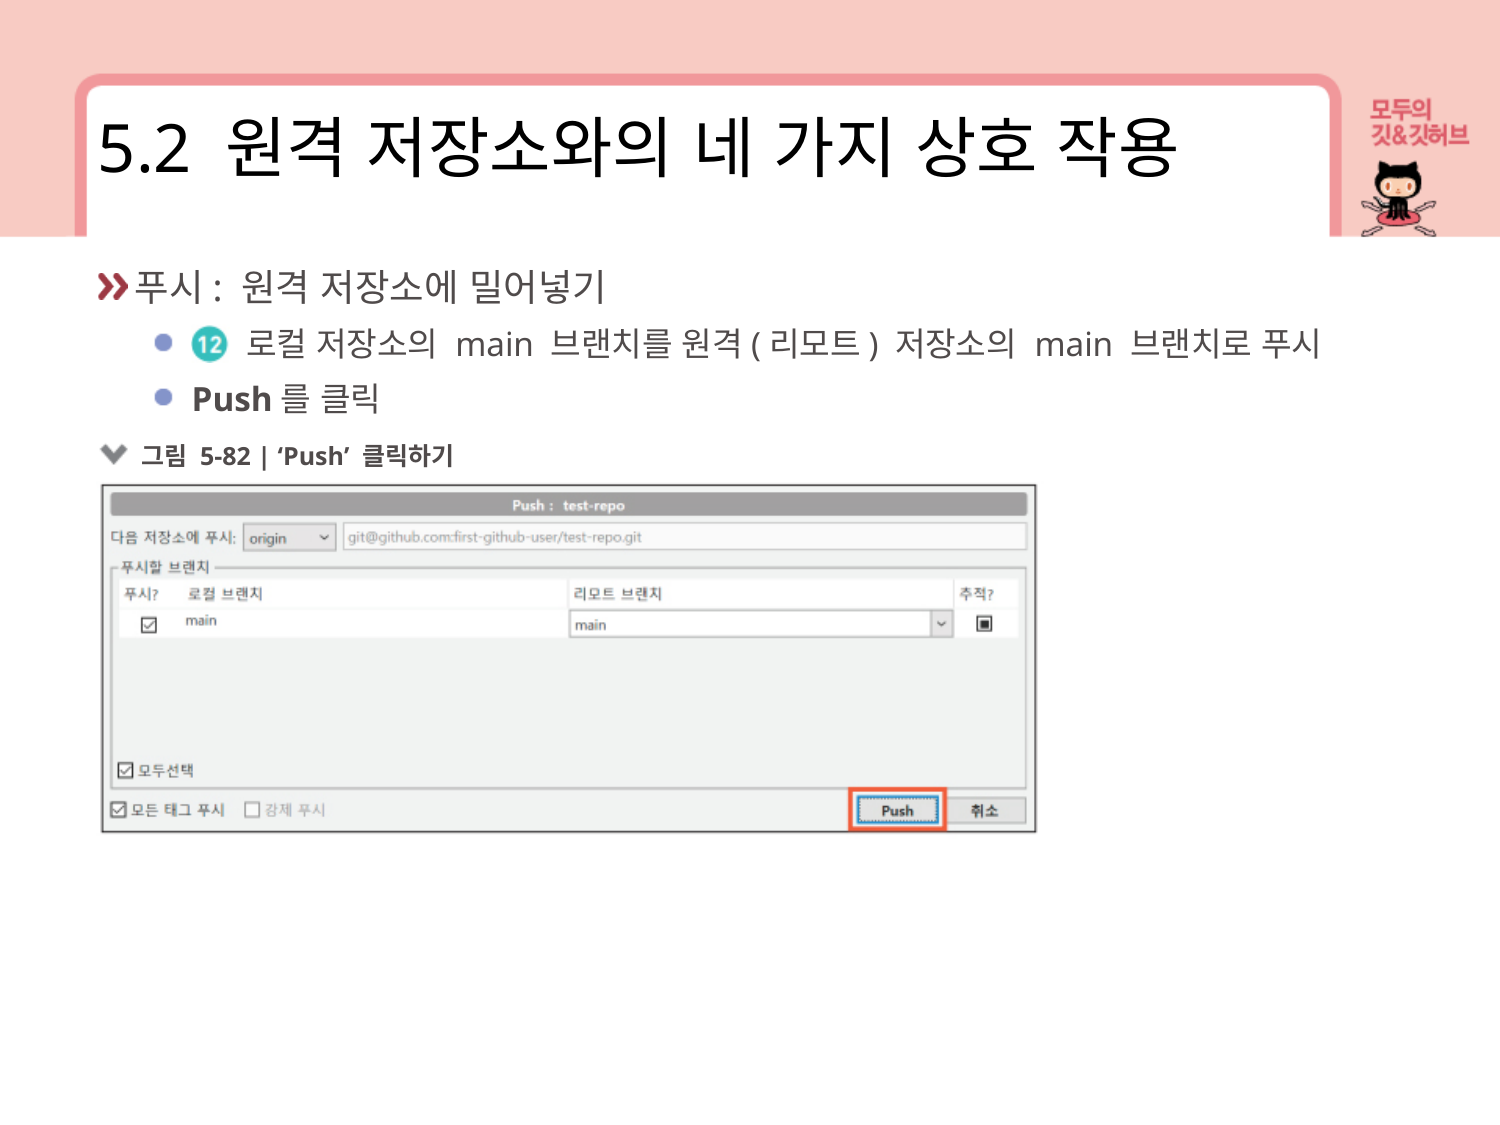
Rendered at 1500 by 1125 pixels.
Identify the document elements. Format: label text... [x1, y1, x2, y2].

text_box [97, 429, 1374, 476]
picture [0, 0, 1500, 1125]
text_box 5.2 원격 저장소와의 네 가지 상호 작용 [82, 61, 1413, 193]
text_box 푸시: 원격 저장소에 밀어넣기 로컬 저장소의 main 브랜치를 원격(리모트) 저장소의 main 브랜치로 푸시 Push를 클릭 [82, 252, 1413, 1067]
